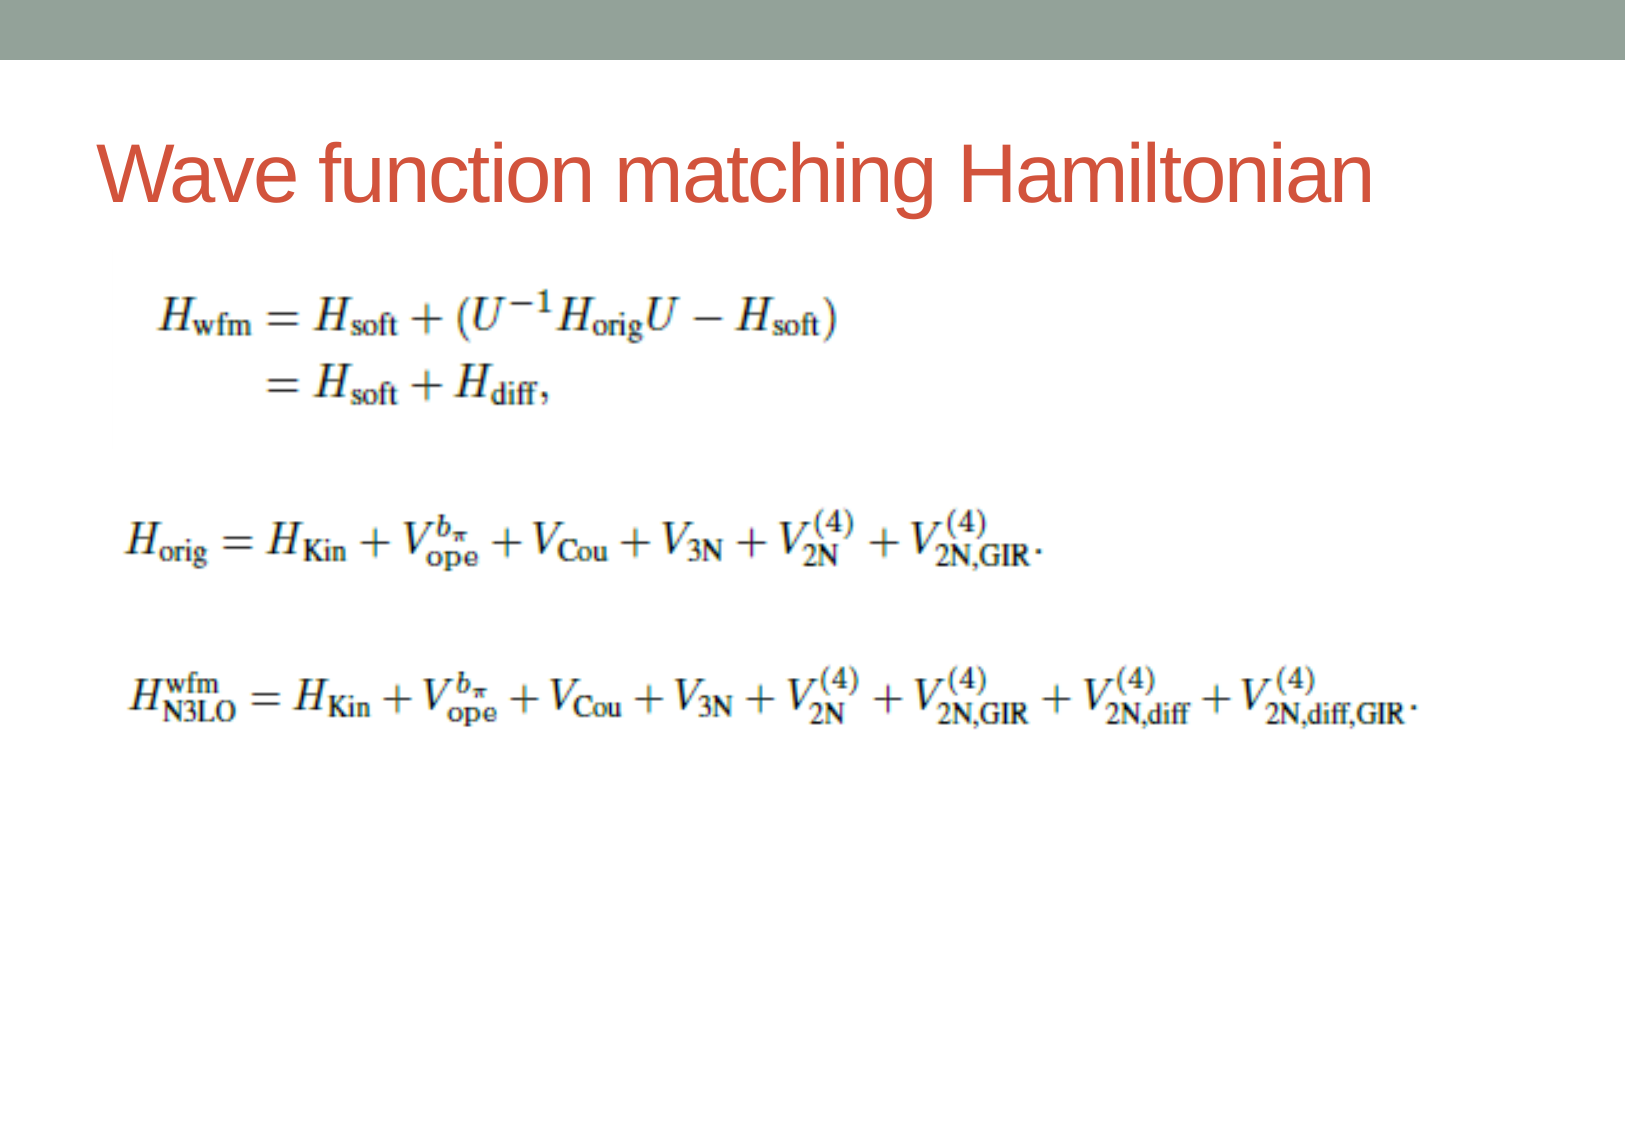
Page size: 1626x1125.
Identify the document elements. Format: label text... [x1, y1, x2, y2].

picture [80, 627, 1440, 758]
picture [111, 249, 883, 450]
title Wave function matching Hamiltonian [81, 87, 1544, 250]
picture [89, 471, 1078, 606]
